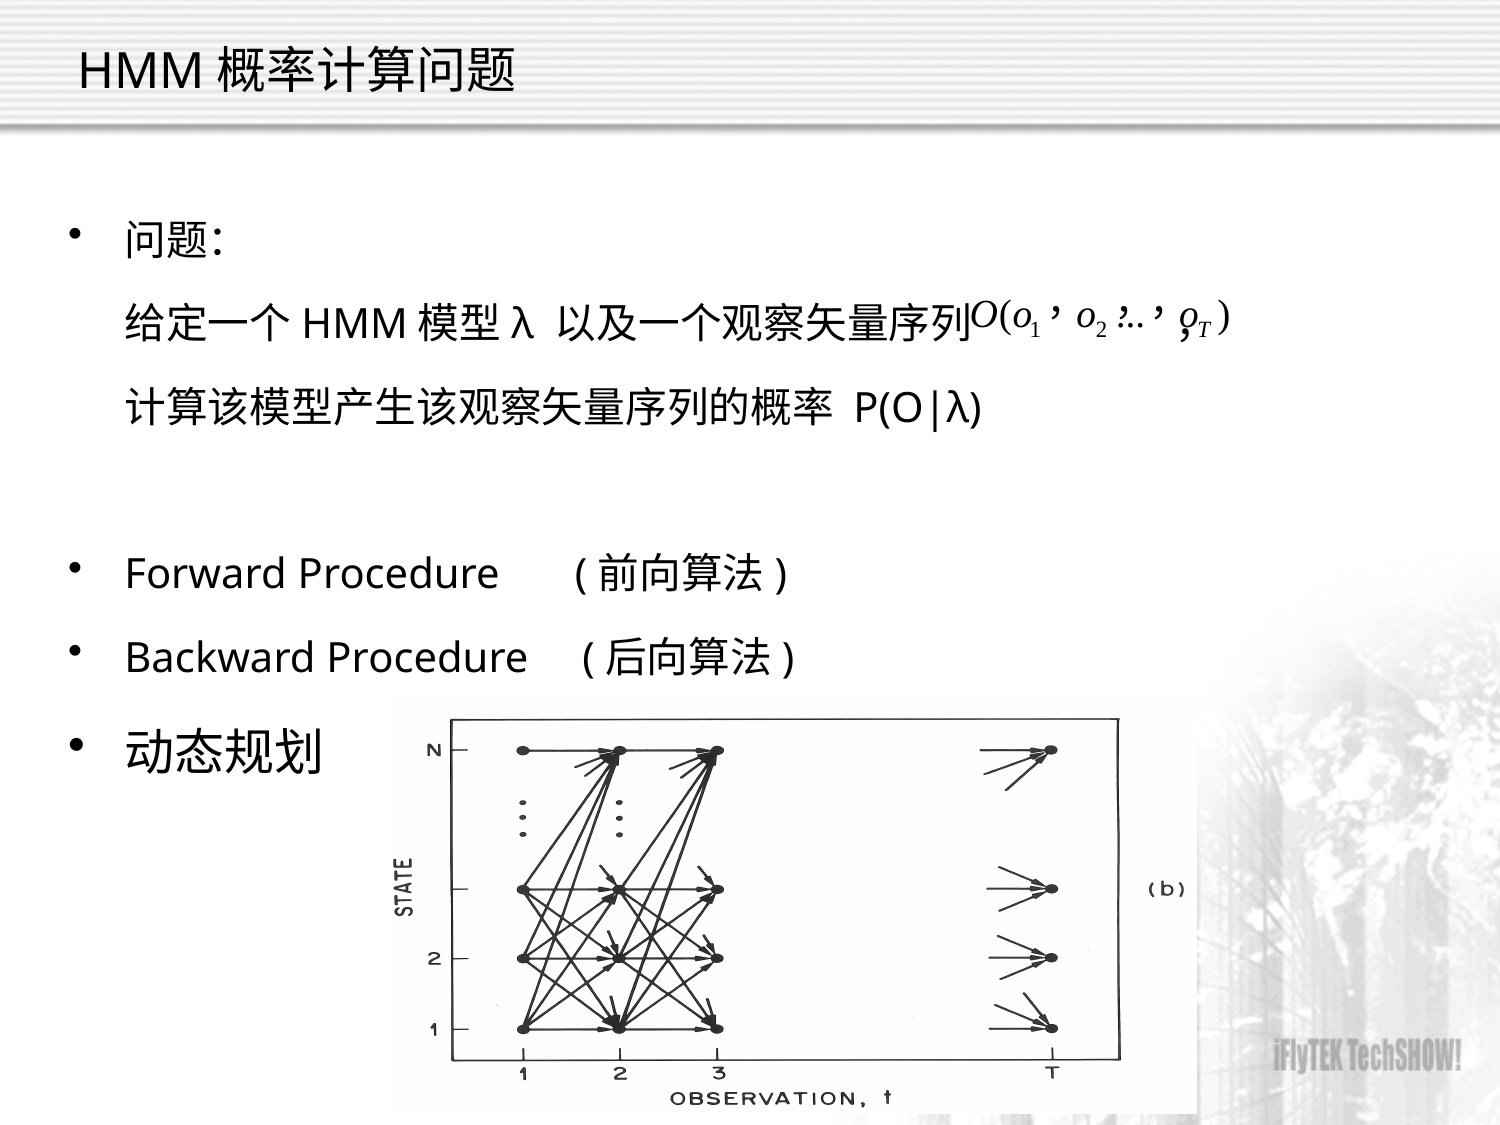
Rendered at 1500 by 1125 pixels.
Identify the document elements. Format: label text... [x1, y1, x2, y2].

list 问题： 给定一个HMM模型λ 以及一个观察矢量序列 ， 计算该模型产生该观察矢量序列的概率 P(O|λ) Forward Procedure (前向算法) Backward Procedure (后向算法) 动态规划 [52, 181, 1372, 962]
picture [0, 0, 1500, 1125]
title HMM概率计算问题 [62, 12, 1388, 126]
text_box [964, 287, 1237, 345]
